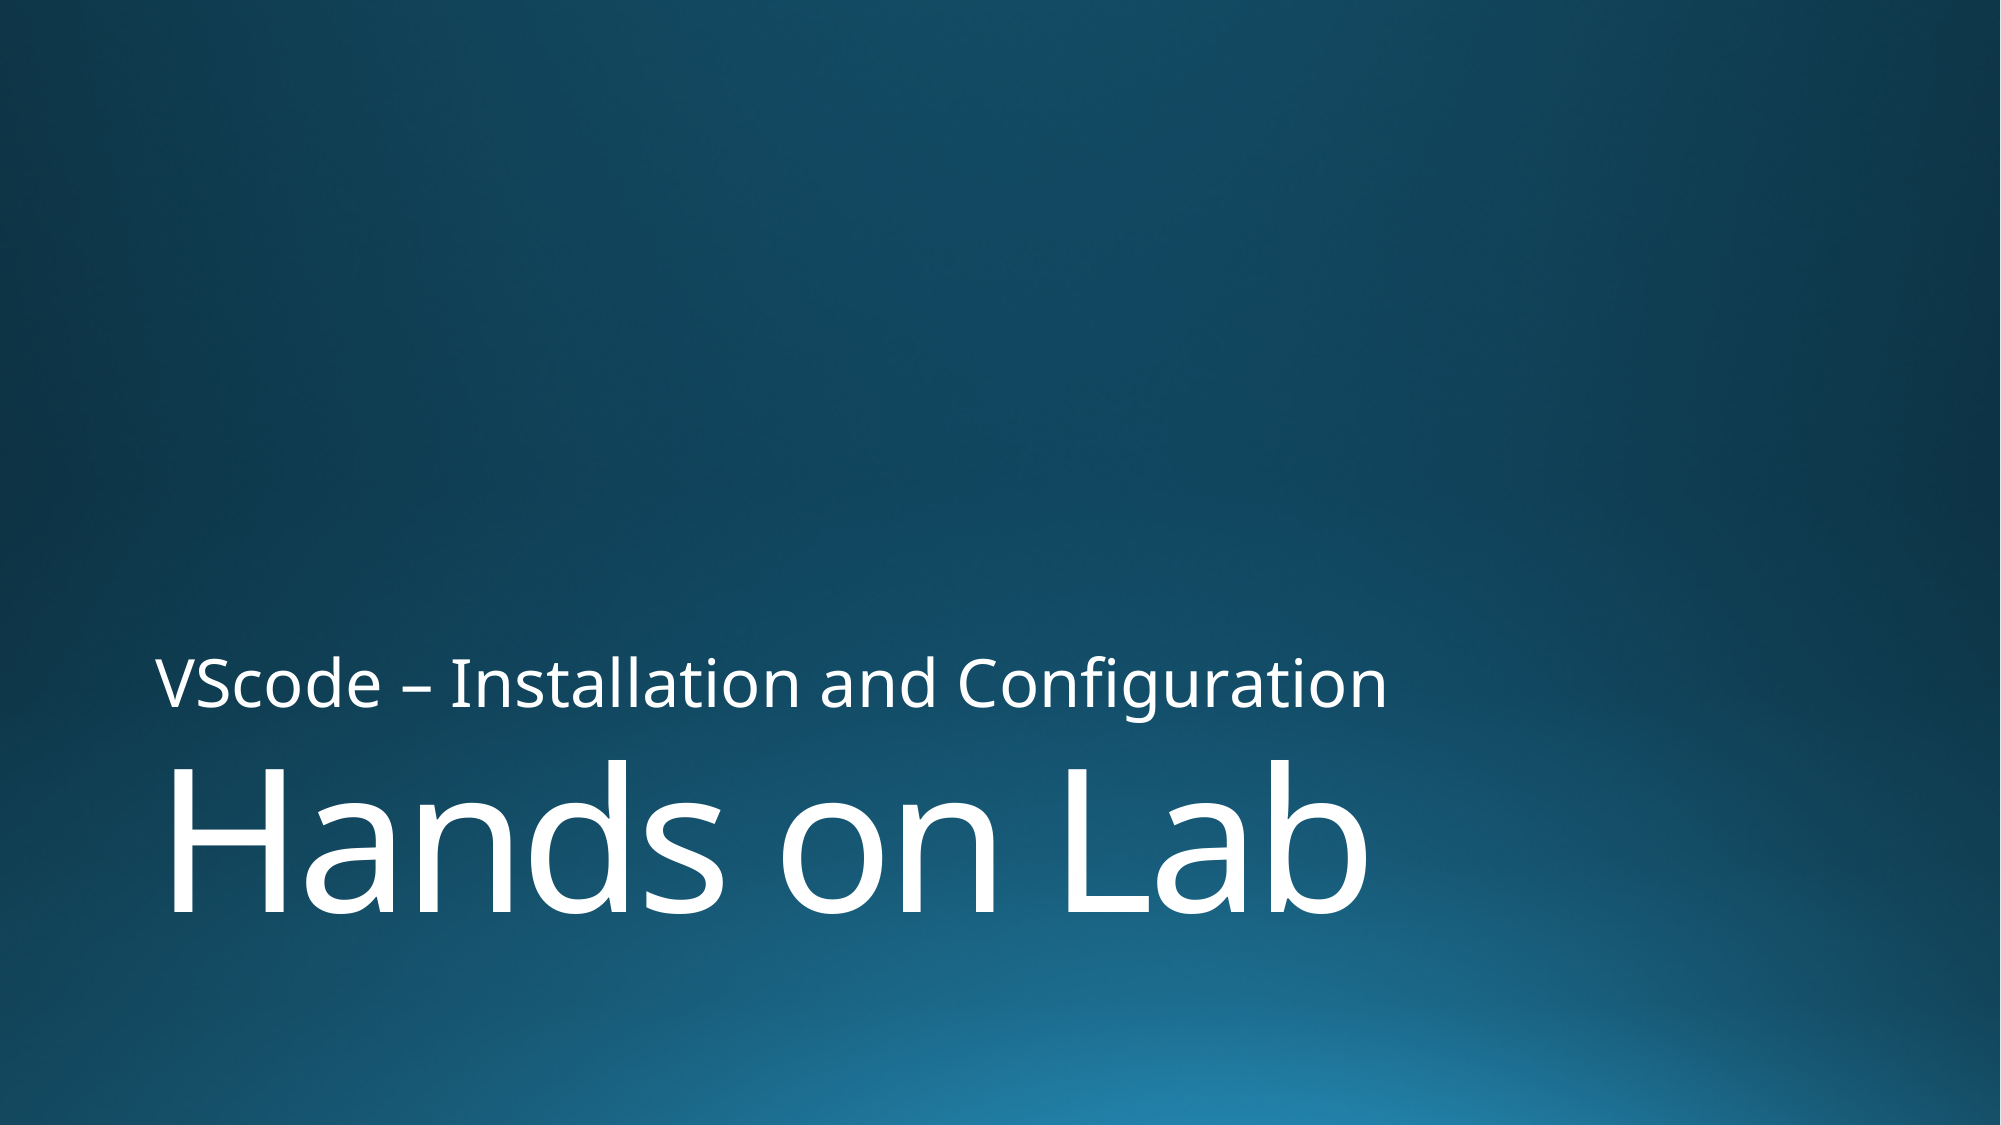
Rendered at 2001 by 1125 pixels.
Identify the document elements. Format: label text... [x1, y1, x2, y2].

title Hands on Lab [140, 732, 1641, 1002]
subtitle VScode – Installation and Configuration [140, 605, 1641, 730]
picture [0, 0, 2001, 1125]
